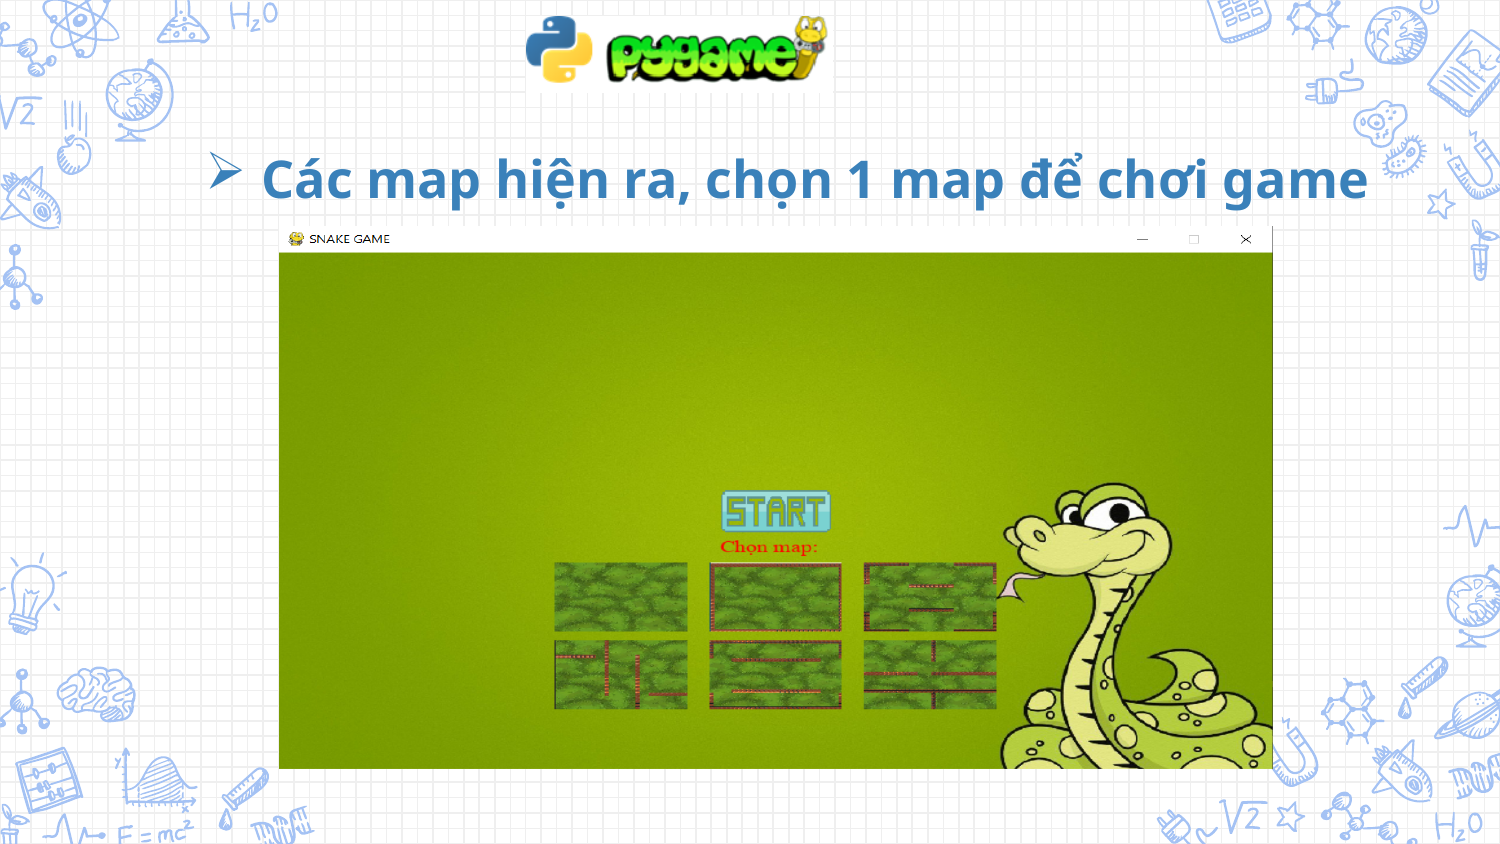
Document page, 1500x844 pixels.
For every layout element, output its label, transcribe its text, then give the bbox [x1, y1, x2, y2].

picture [278, 225, 1273, 770]
text_box Các map hiện ra, chọn 1 map để chơi game [190, 139, 1500, 217]
picture [526, 16, 833, 93]
